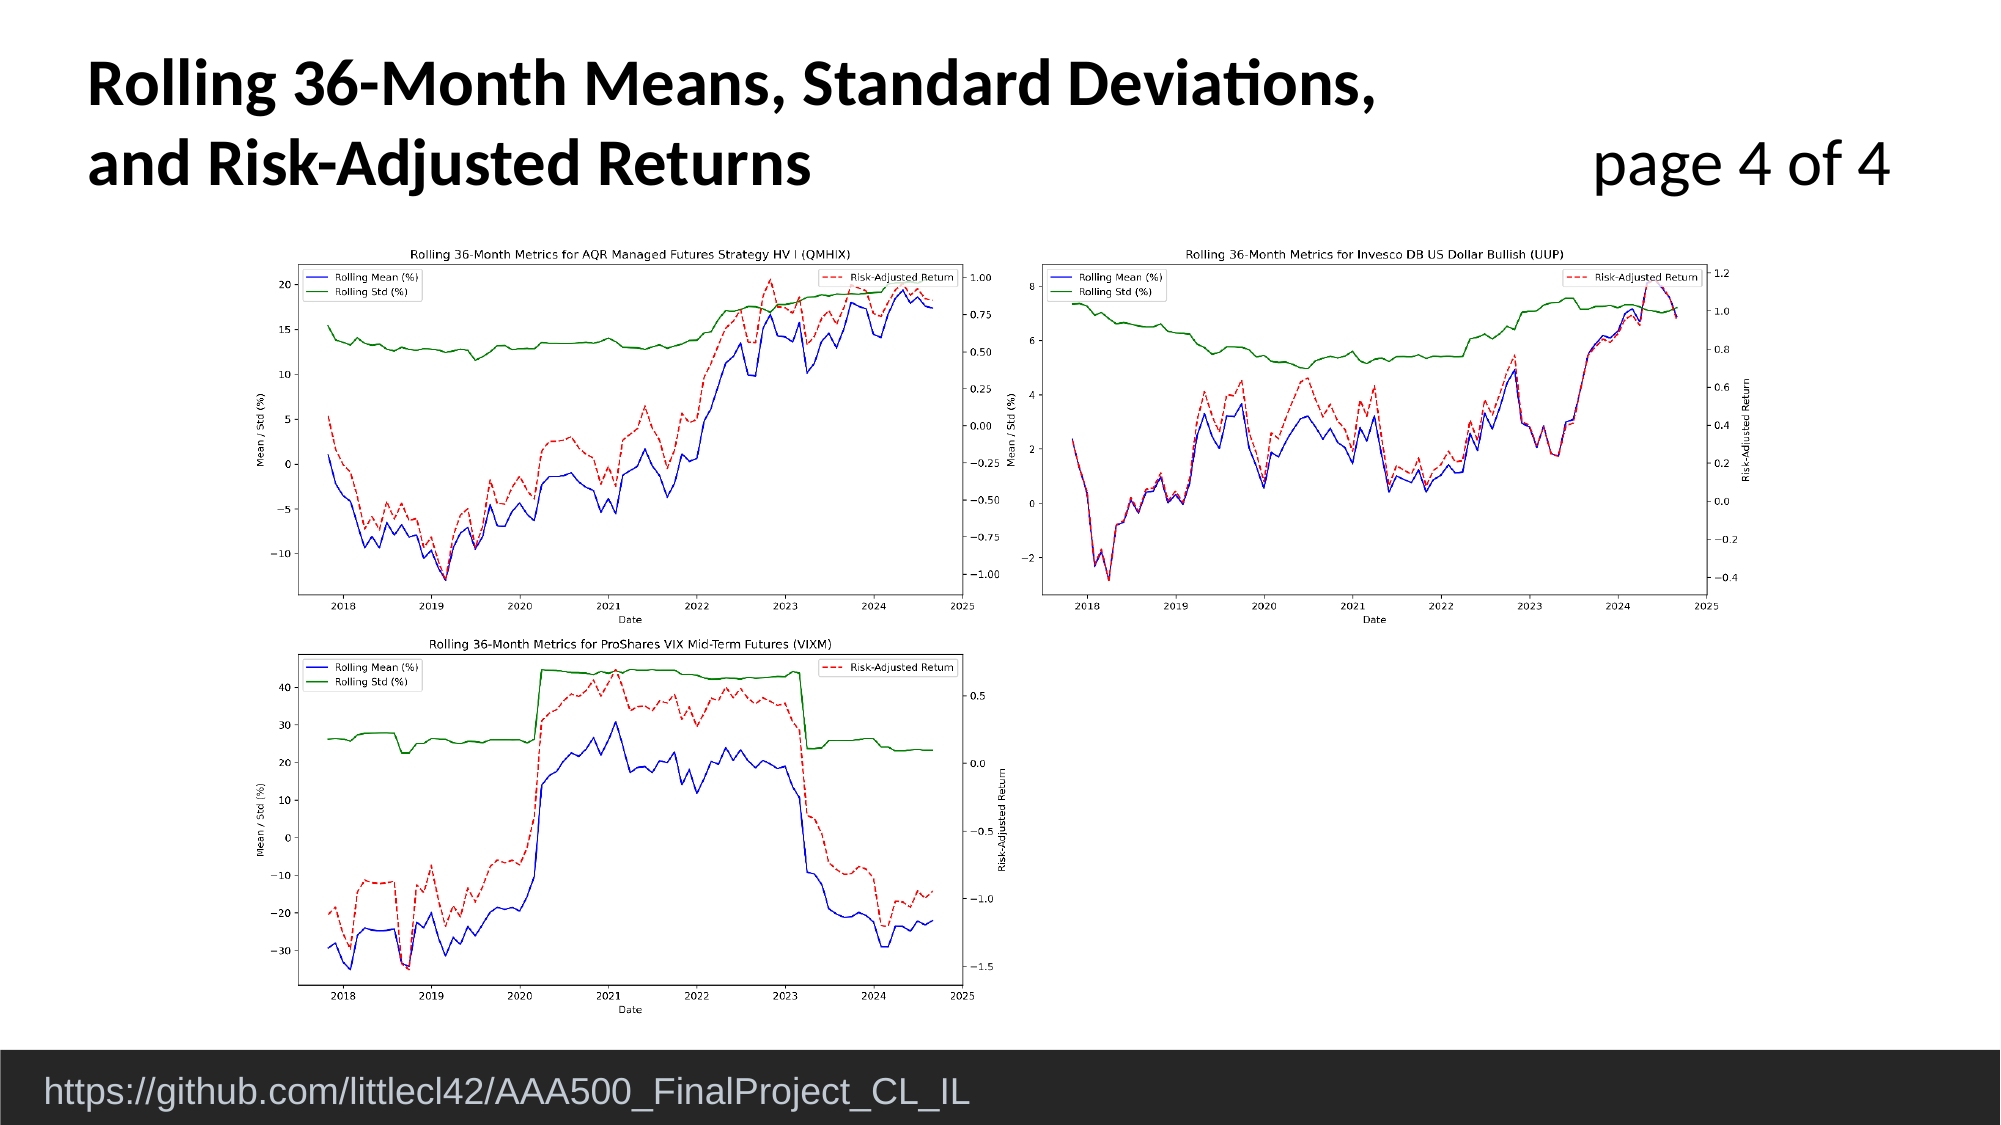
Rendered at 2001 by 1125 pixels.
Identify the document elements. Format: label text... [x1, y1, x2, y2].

picture [249, 242, 1751, 1022]
text_box Rolling 36-Month Means, Standard Deviations, and Risk-Adjusted Returns page 4 of 4 [72, 31, 1927, 288]
text_box https://github.com/littlecl42/AAA500_FinalProject_CL_IL [28, 1059, 2000, 1120]
